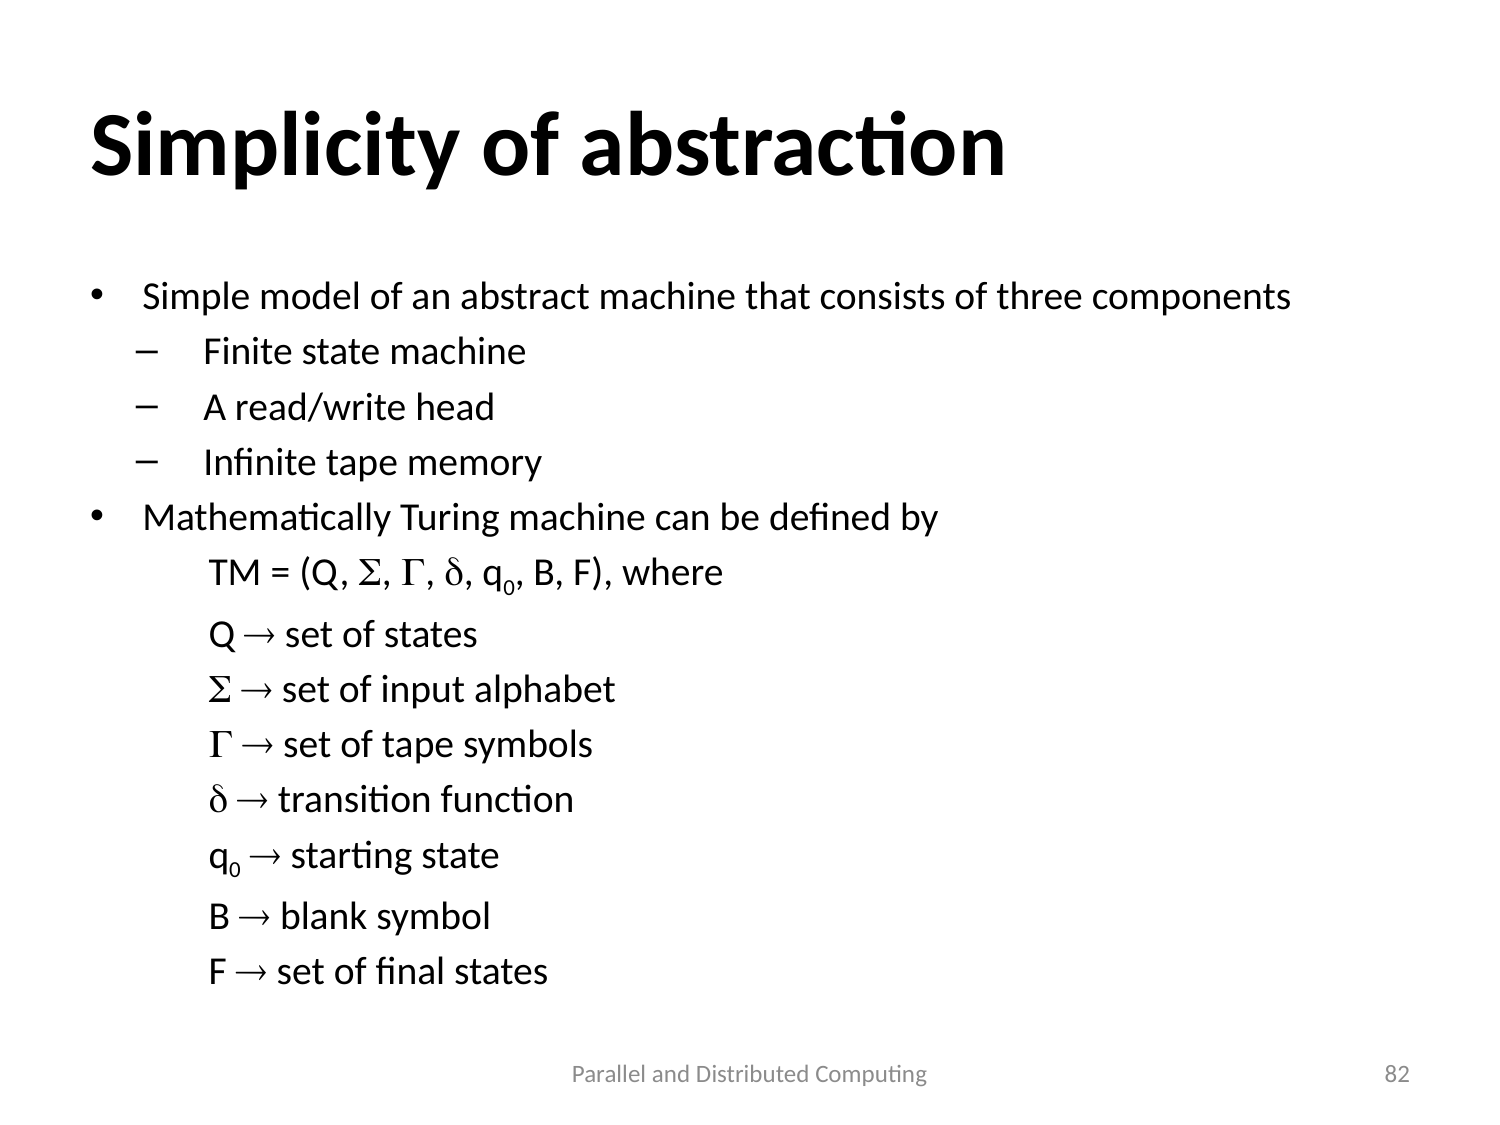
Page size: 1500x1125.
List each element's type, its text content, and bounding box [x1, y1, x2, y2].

title Simplicity of abstraction [75, 45, 1425, 233]
footer Parallel and Distributed Computing [512, 1042, 988, 1103]
list Simple model of an abstract machine that consists of three components Finite state machine A read/write head Infinite tape memory Mathematically Turing machine can be defined by TM = (Q, , , , q0, B, F), where Q  set of states   set of input alphabet   set of tape symbols   transition function q0  starting state B  blank symbol F  set of final states [75, 262, 1425, 1005]
slide_number 82 [1074, 1042, 1425, 1103]
